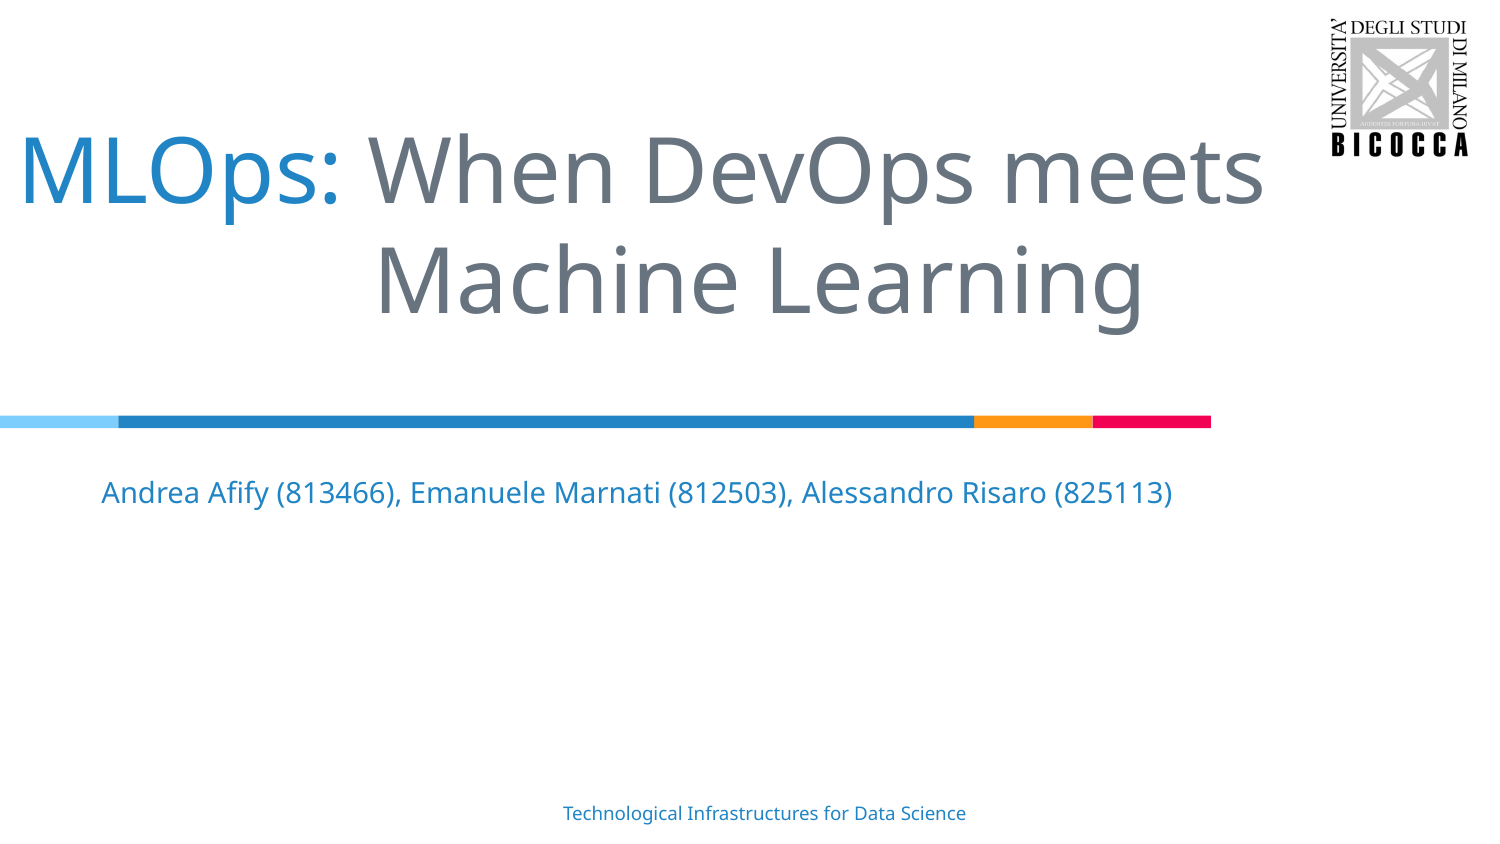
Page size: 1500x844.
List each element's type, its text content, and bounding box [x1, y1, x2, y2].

text_box Andrea Afify (813466), Emanuele Marnati (812503), Alessandro Risaro (825113) [86, 458, 1244, 524]
text_box Technological Infrastructures for Data Science [548, 790, 1159, 836]
title MLOps: When DevOps meets Machine Learning [2, 97, 1327, 389]
picture [1327, 14, 1473, 160]
